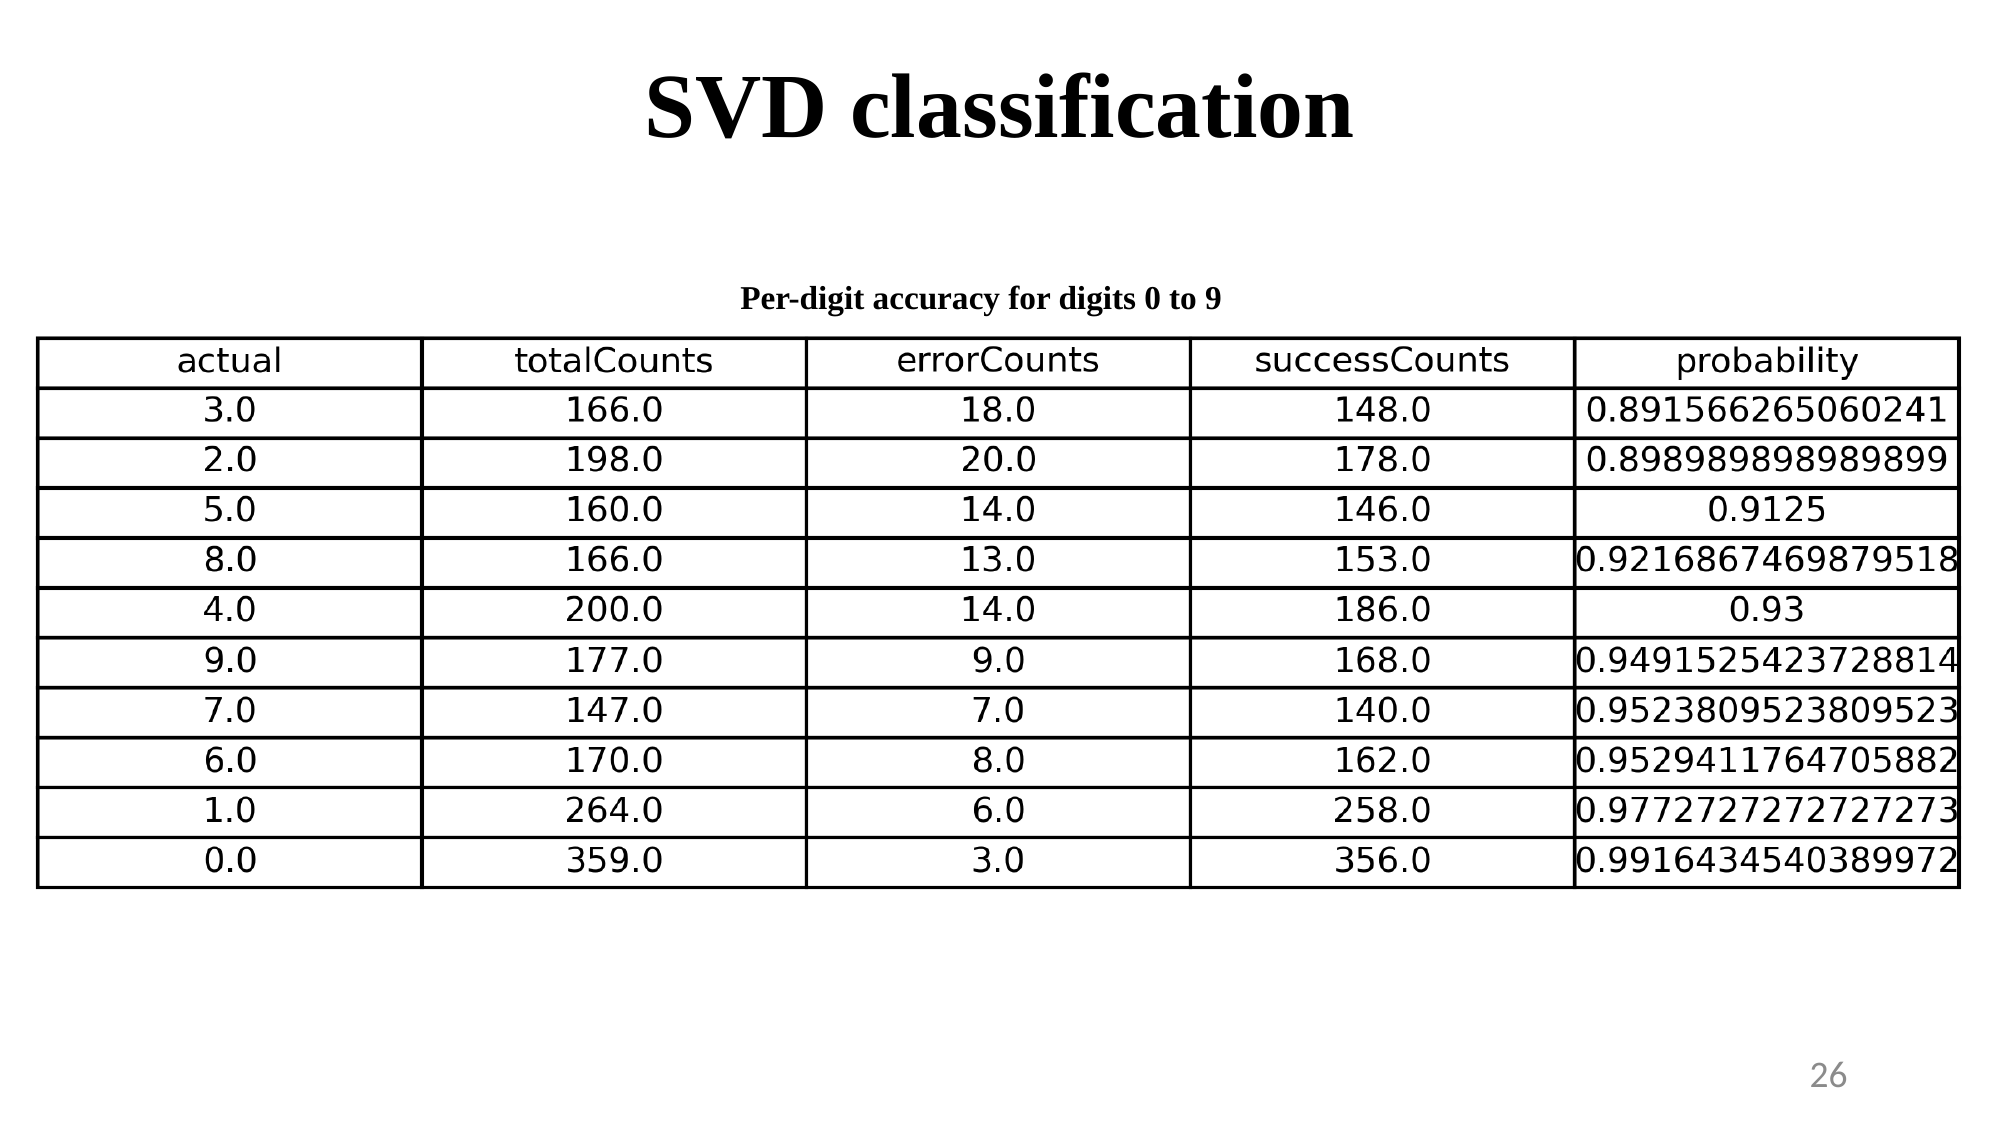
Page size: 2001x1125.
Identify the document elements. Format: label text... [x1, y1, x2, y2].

picture [0, 324, 1996, 902]
slide_number 26 [1412, 1042, 1863, 1103]
text_box Per-digit accuracy for digits 0 to 9 [725, 268, 1275, 324]
title SVD classification [0, 33, 2000, 183]
